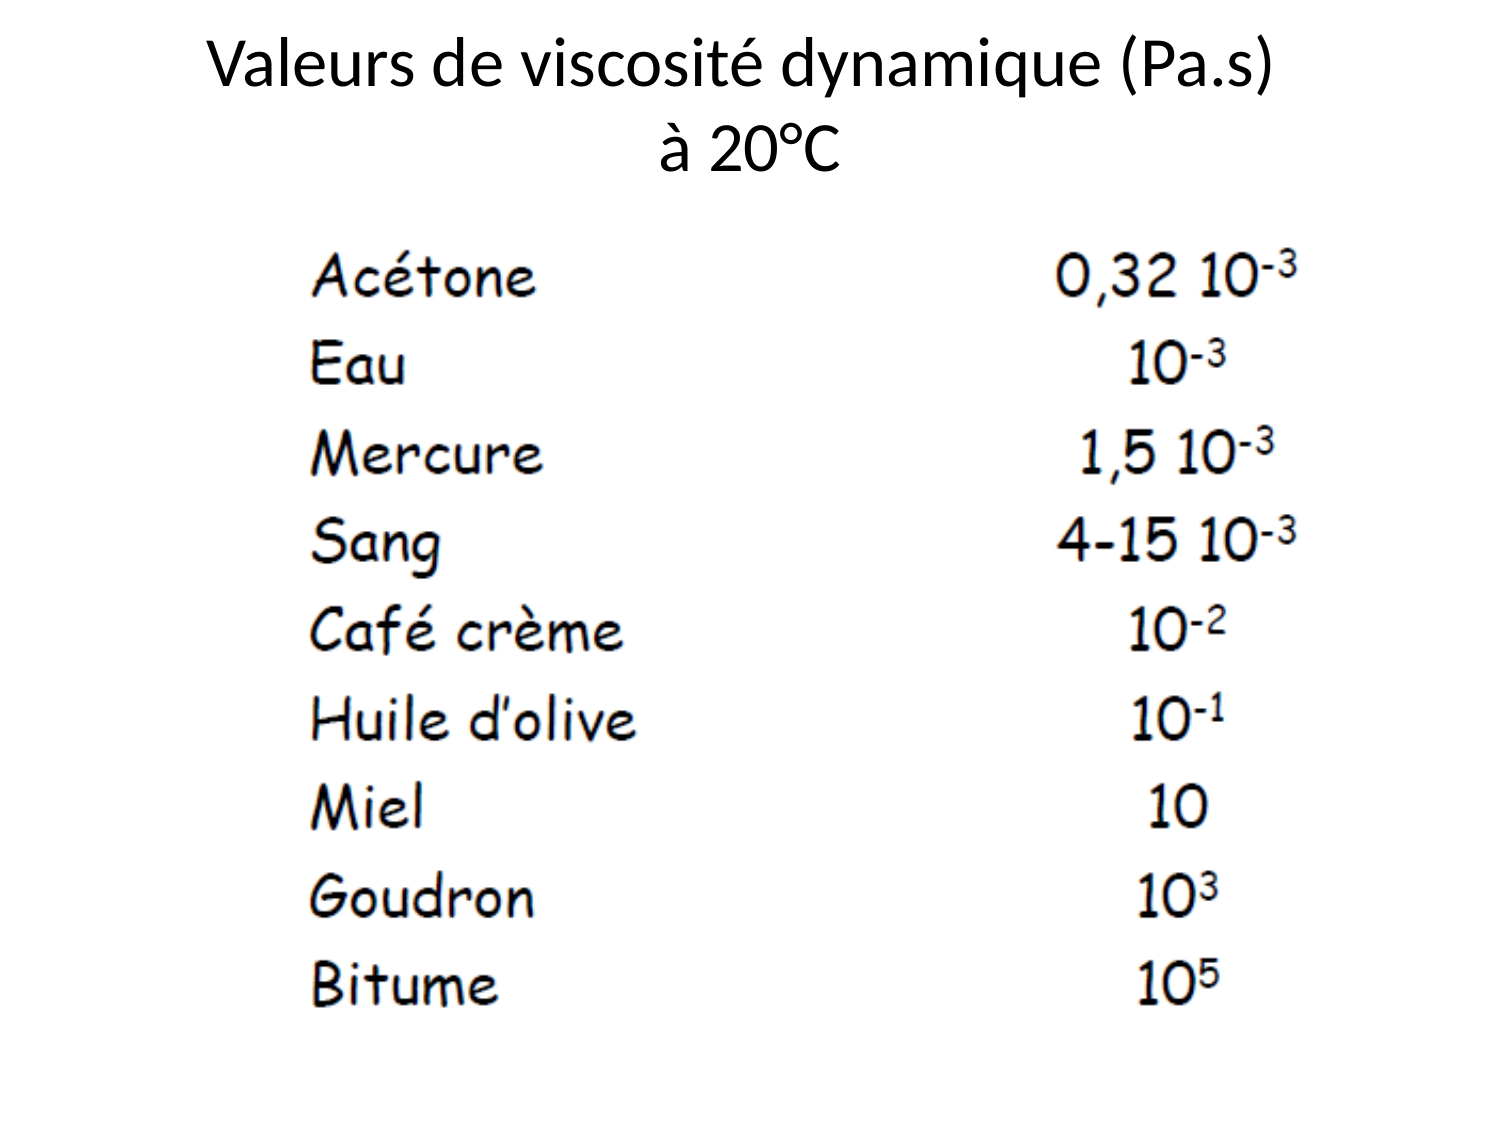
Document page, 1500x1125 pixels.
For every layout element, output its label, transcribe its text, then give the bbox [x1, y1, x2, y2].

picture [106, 231, 1365, 1059]
title Valeurs de viscosité dynamique (Pa.s) à 20°C [75, 7, 1425, 195]
